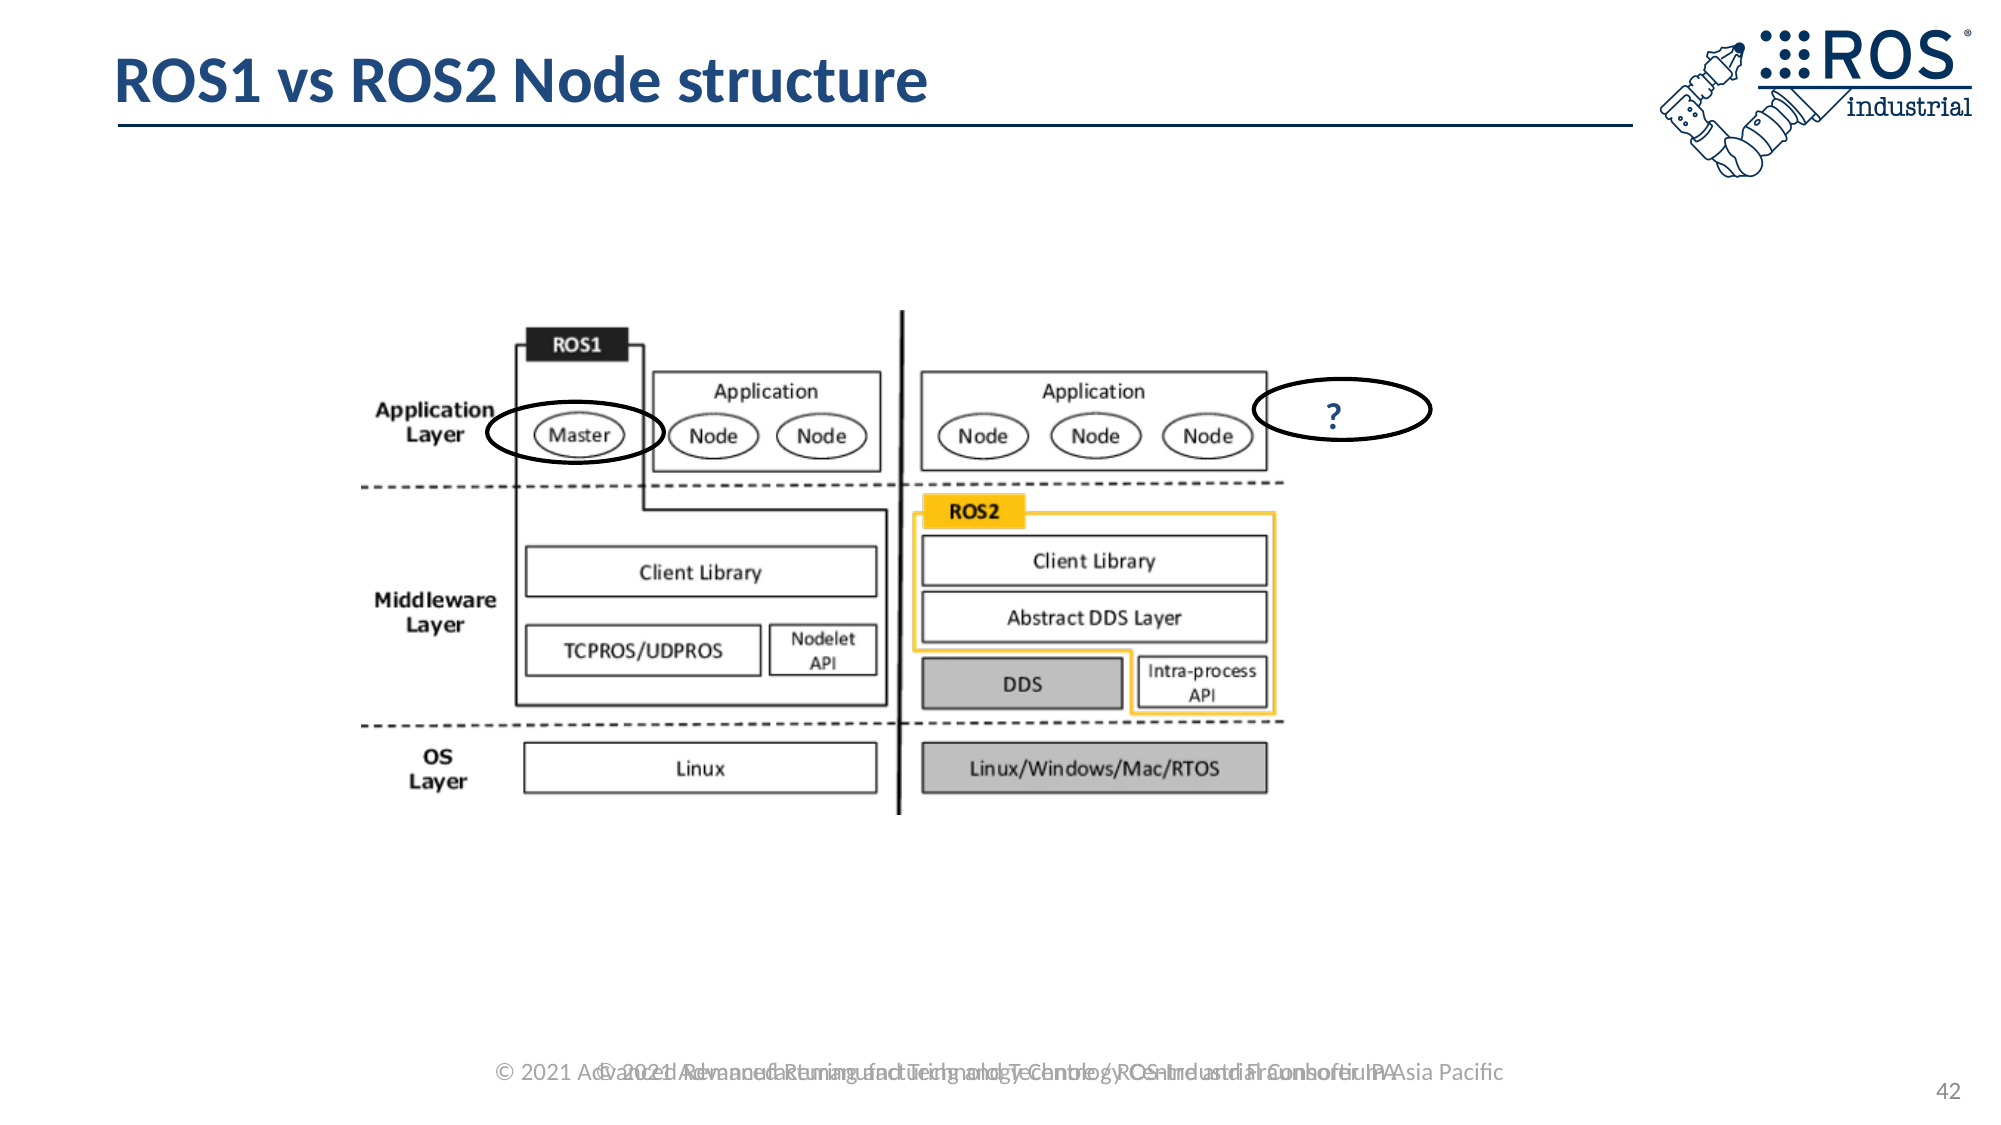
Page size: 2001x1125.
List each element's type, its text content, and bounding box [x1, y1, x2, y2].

slide_number 42 [1879, 1070, 1977, 1108]
text_box ? [1310, 384, 1358, 445]
text_box [1289, 376, 1433, 442]
text_box © 2021 Advanced Remanufacturing and Technology Centre / ROS-Industrial Consortium Asia Pacific [106, 1047, 1894, 1093]
picture [1657, 0, 1977, 213]
title ROS1 vs ROS2 Node structure [99, 25, 1634, 126]
picture [361, 309, 1285, 815]
